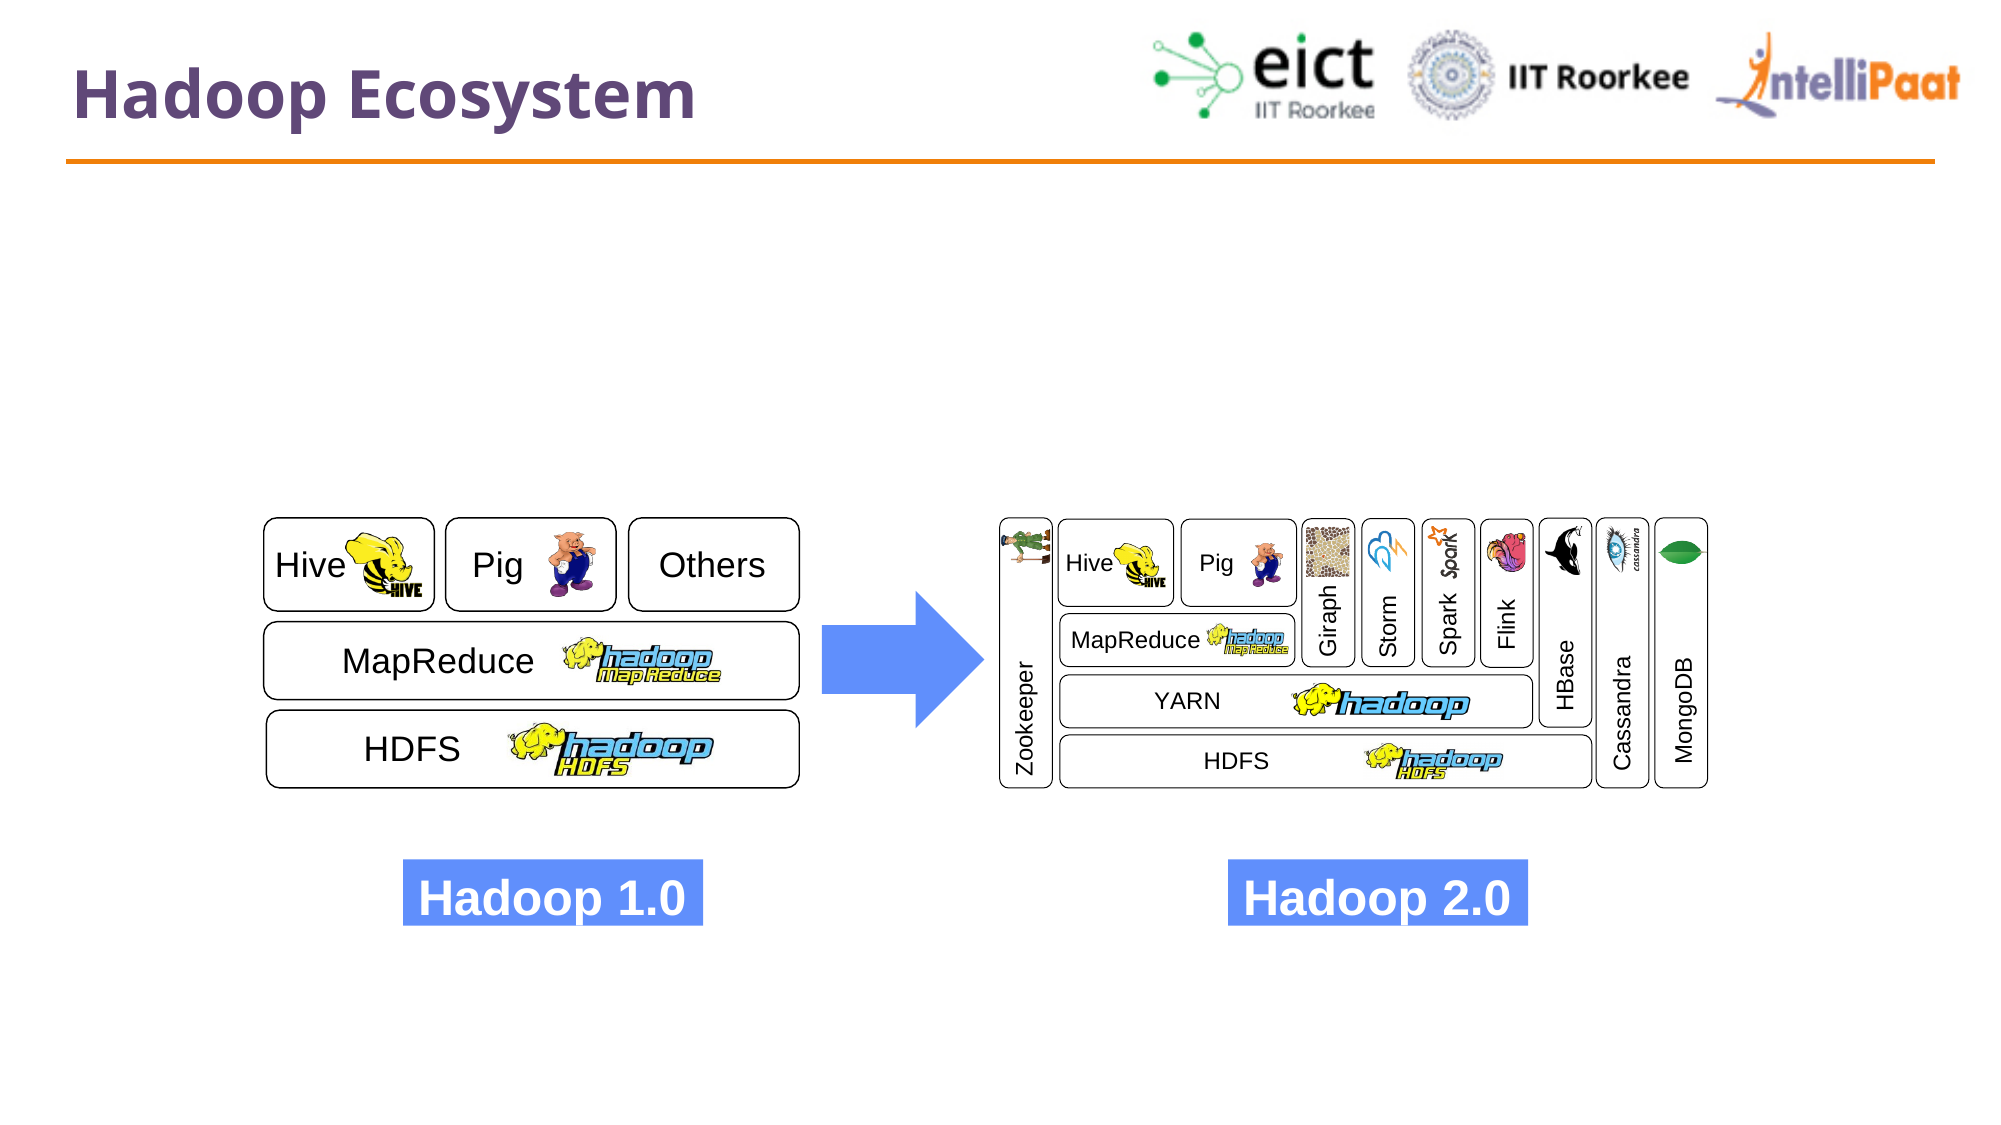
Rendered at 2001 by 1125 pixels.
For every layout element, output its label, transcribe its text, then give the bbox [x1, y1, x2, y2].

text_box [1301, 518, 1355, 667]
text_box Others [656, 539, 769, 585]
text_box Pig [470, 539, 527, 585]
text_box [1655, 524, 1709, 581]
text_box Storm [1372, 591, 1404, 662]
text_box [1112, 542, 1167, 588]
text_box Hadoop 1.0 [403, 859, 704, 926]
text_box [266, 710, 800, 788]
text_box [559, 635, 722, 686]
text_box [1655, 517, 1707, 524]
text_box [1363, 742, 1504, 780]
text_box [548, 532, 596, 597]
text_box Zookeeper [1008, 657, 1040, 779]
text_box [1422, 518, 1475, 667]
text_box HDFS [361, 723, 464, 769]
text_box [1000, 529, 1051, 564]
text_box Cassandra [1606, 651, 1638, 774]
text_box [999, 517, 1053, 788]
text_box Hadoop 2.0 [1228, 859, 1529, 926]
text_box Flink [1490, 596, 1523, 653]
text_box [1058, 519, 1174, 607]
picture [1108, 18, 2000, 144]
text_box [1205, 622, 1289, 657]
text_box [1059, 734, 1592, 788]
text_box [1486, 531, 1526, 572]
text_box [343, 531, 424, 598]
text_box [506, 721, 715, 777]
text_box [1059, 613, 1295, 667]
text_box [1059, 674, 1533, 728]
text_box Hive [272, 539, 343, 585]
text_box Spark [1432, 590, 1464, 659]
text_box [263, 517, 435, 612]
text_box [445, 517, 617, 612]
text_box HBase [1549, 636, 1581, 714]
text_box [1367, 528, 1408, 572]
text_box [1544, 526, 1585, 575]
text_box [1427, 526, 1460, 579]
text_box [1480, 519, 1534, 668]
text_box [263, 621, 800, 700]
text_box [628, 517, 800, 612]
text_box [1654, 525, 1708, 788]
text_box YARN [1152, 682, 1223, 715]
text_box MapReduce [339, 635, 538, 681]
text_box [1181, 519, 1297, 607]
text_box [1604, 524, 1640, 574]
text_box HDFS [1201, 743, 1272, 775]
text_box Giraph [1312, 581, 1344, 660]
text_box MongoDB [1667, 653, 1700, 767]
text_box Pig [1197, 544, 1237, 576]
text_box [1596, 517, 1649, 788]
text_box MapReduce [1068, 621, 1205, 653]
text_box Hadoop Ecosystem [71, 33, 1156, 160]
text_box [1288, 680, 1473, 722]
text_box [821, 590, 985, 729]
text_box Hive [1063, 544, 1112, 576]
text_box [1539, 518, 1592, 728]
text_box [1251, 543, 1283, 587]
text_box [1306, 523, 1350, 577]
text_box [1361, 518, 1415, 667]
